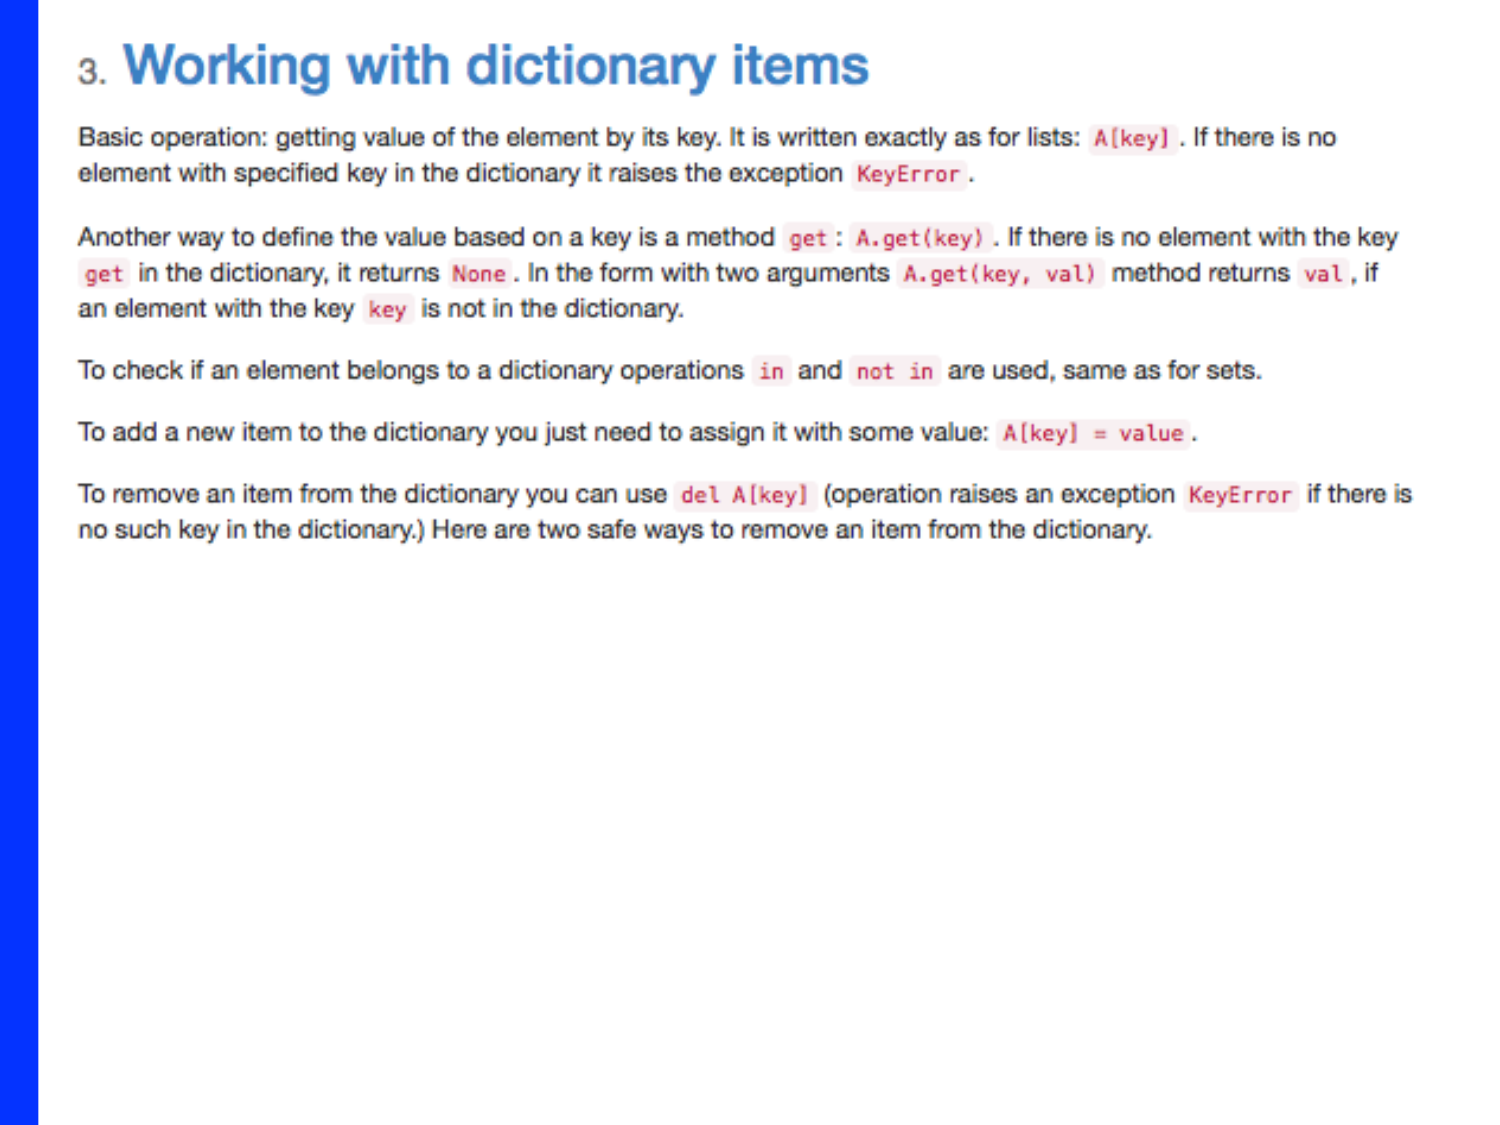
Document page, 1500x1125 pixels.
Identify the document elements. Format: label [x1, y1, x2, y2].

picture [55, 23, 1445, 558]
